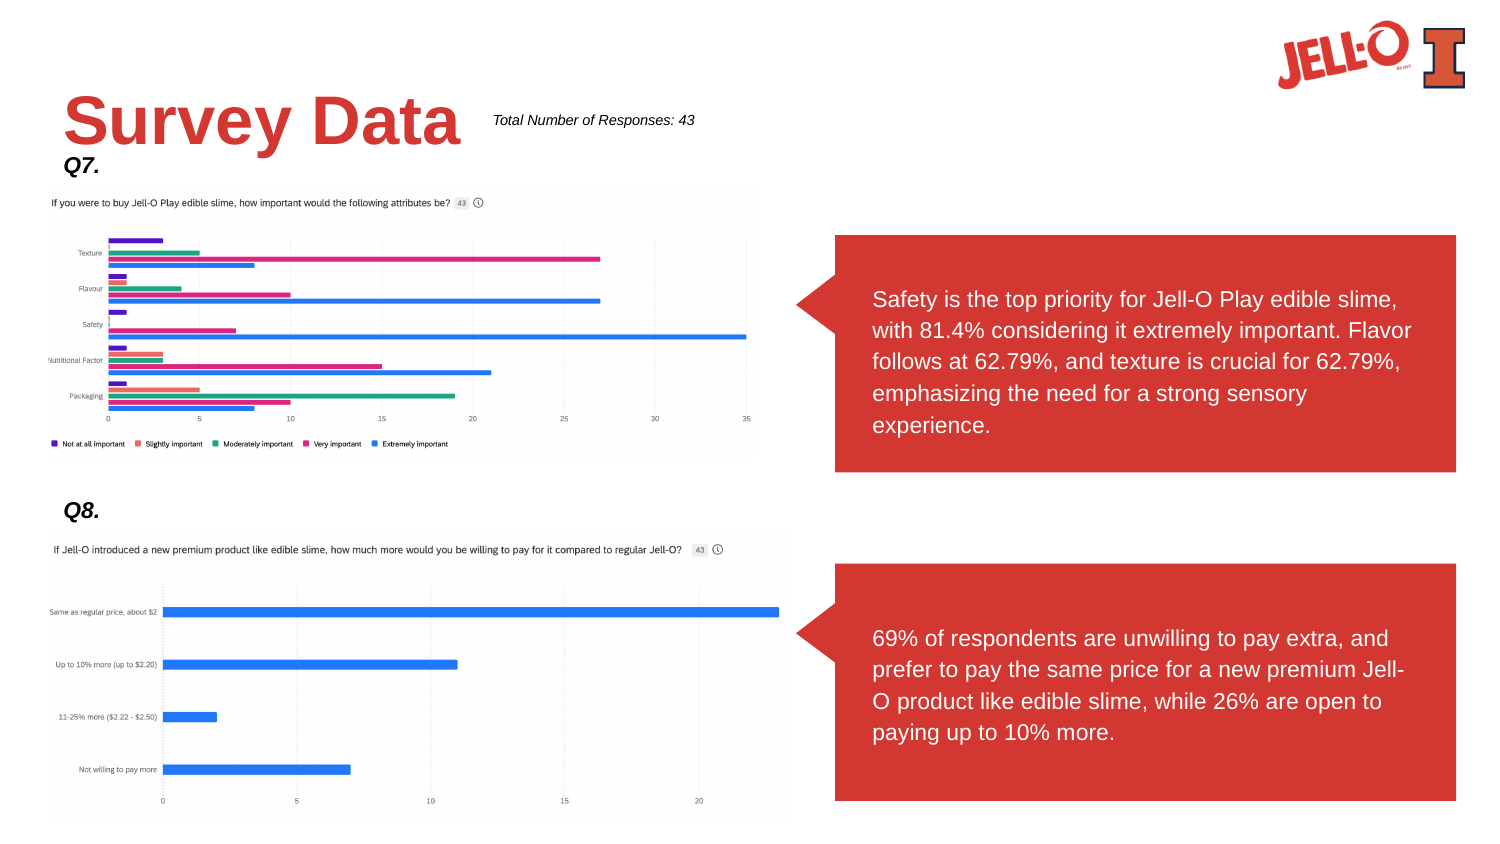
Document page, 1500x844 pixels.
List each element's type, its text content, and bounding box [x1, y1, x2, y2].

text_box Safety is the top priority for Jell-O Play edible slime, with 81.4% considering it extremely important. Flavor follows at 62.79%, and texture is crucial for 62.79%, emphasizing the need for a strong sensory experience. [857, 245, 1434, 473]
title Survey Data [48, 48, 1192, 167]
picture [1261, 8, 1485, 111]
text_box 69% of respondents are unwilling to pay extra, and prefer to pay the same price for a new premium Jell-O product like edible slime, while 26% are open to paying up to 10% more. [857, 563, 1434, 801]
text_box Q7. [48, 127, 164, 183]
text_box [795, 235, 1457, 473]
text_box [795, 563, 857, 801]
picture [47, 531, 790, 820]
text_box [1434, 563, 1457, 801]
picture [47, 184, 755, 460]
text_box Q8. [48, 472, 164, 530]
text_box Total Number of Responses: 43 [477, 82, 1500, 158]
